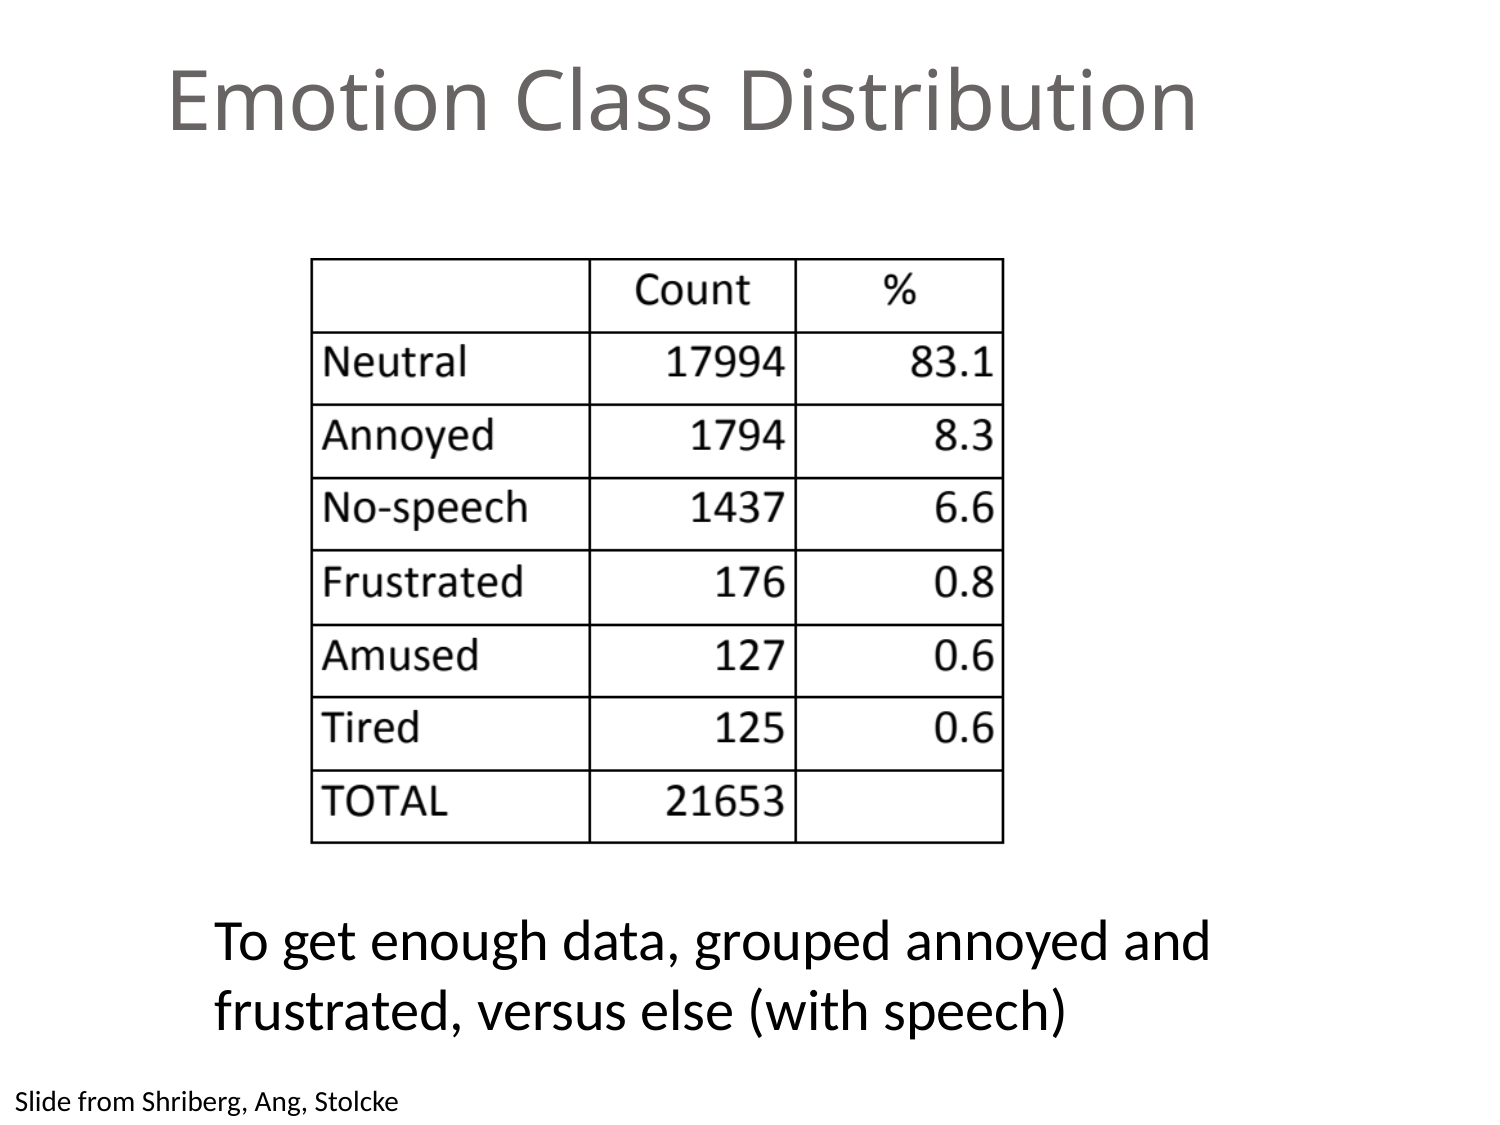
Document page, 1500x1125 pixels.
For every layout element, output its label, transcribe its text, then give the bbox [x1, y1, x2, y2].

title Emotion Class Distribution [149, 44, 1426, 163]
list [149, 278, 1426, 947]
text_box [299, 258, 1161, 864]
footer Slide from Shriberg, Ang, Stolcke [0, 1074, 675, 1125]
text_box To get enough data, grouped annoyed and frustrated, versus else (with speech) [199, 956, 1347, 1050]
